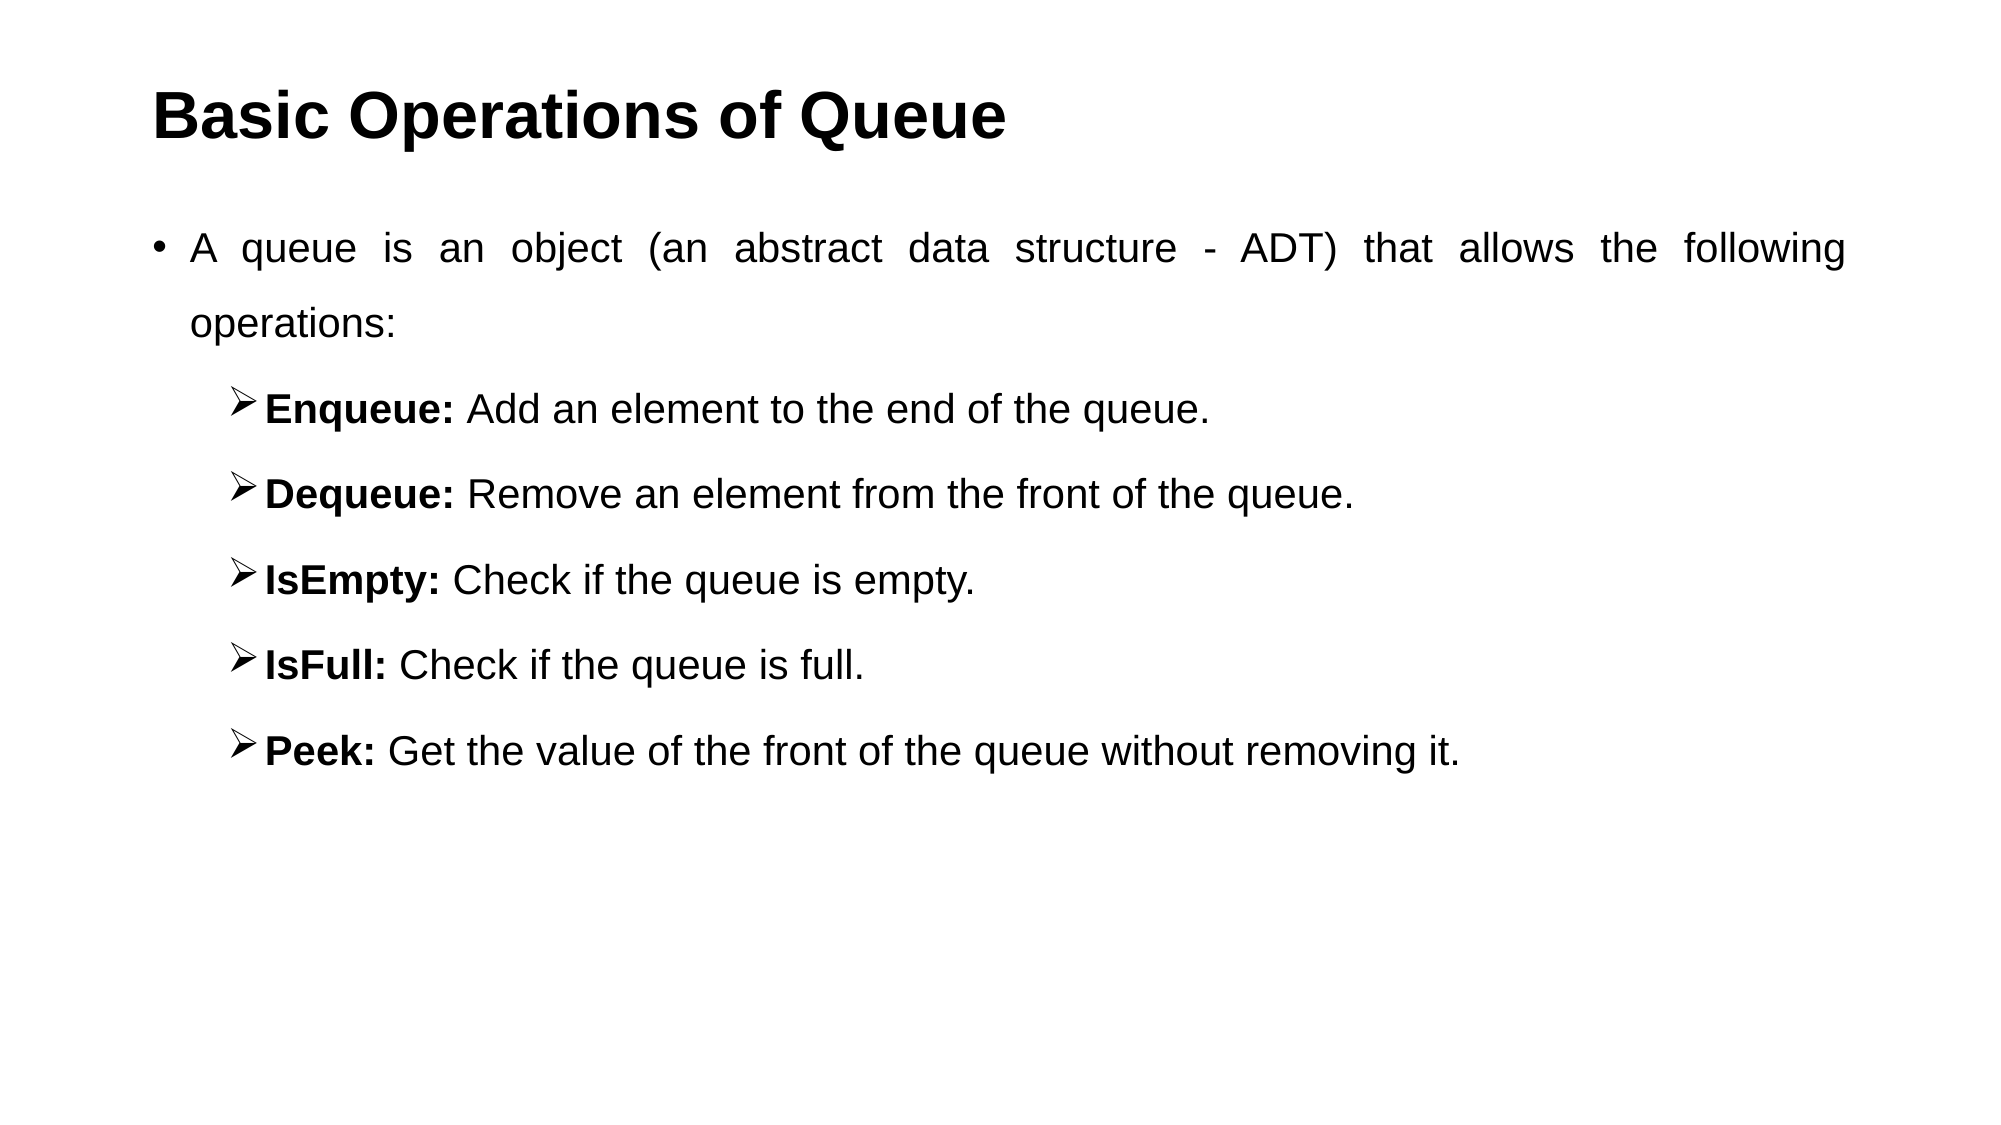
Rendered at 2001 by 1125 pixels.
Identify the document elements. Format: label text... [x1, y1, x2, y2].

list A queue is an object (an abstract data structure - ADT) that allows the following operations: Enqueue: Add an element to the end of the queue. Dequeue: Remove an element from the front of the queue. IsEmpty: Check if the queue is empty. IsFull: Check if the queue is full. Peek: Get the value of the front of the queue without removing it. [137, 188, 1863, 1052]
title Basic Operations of Queue [137, 59, 1863, 174]
